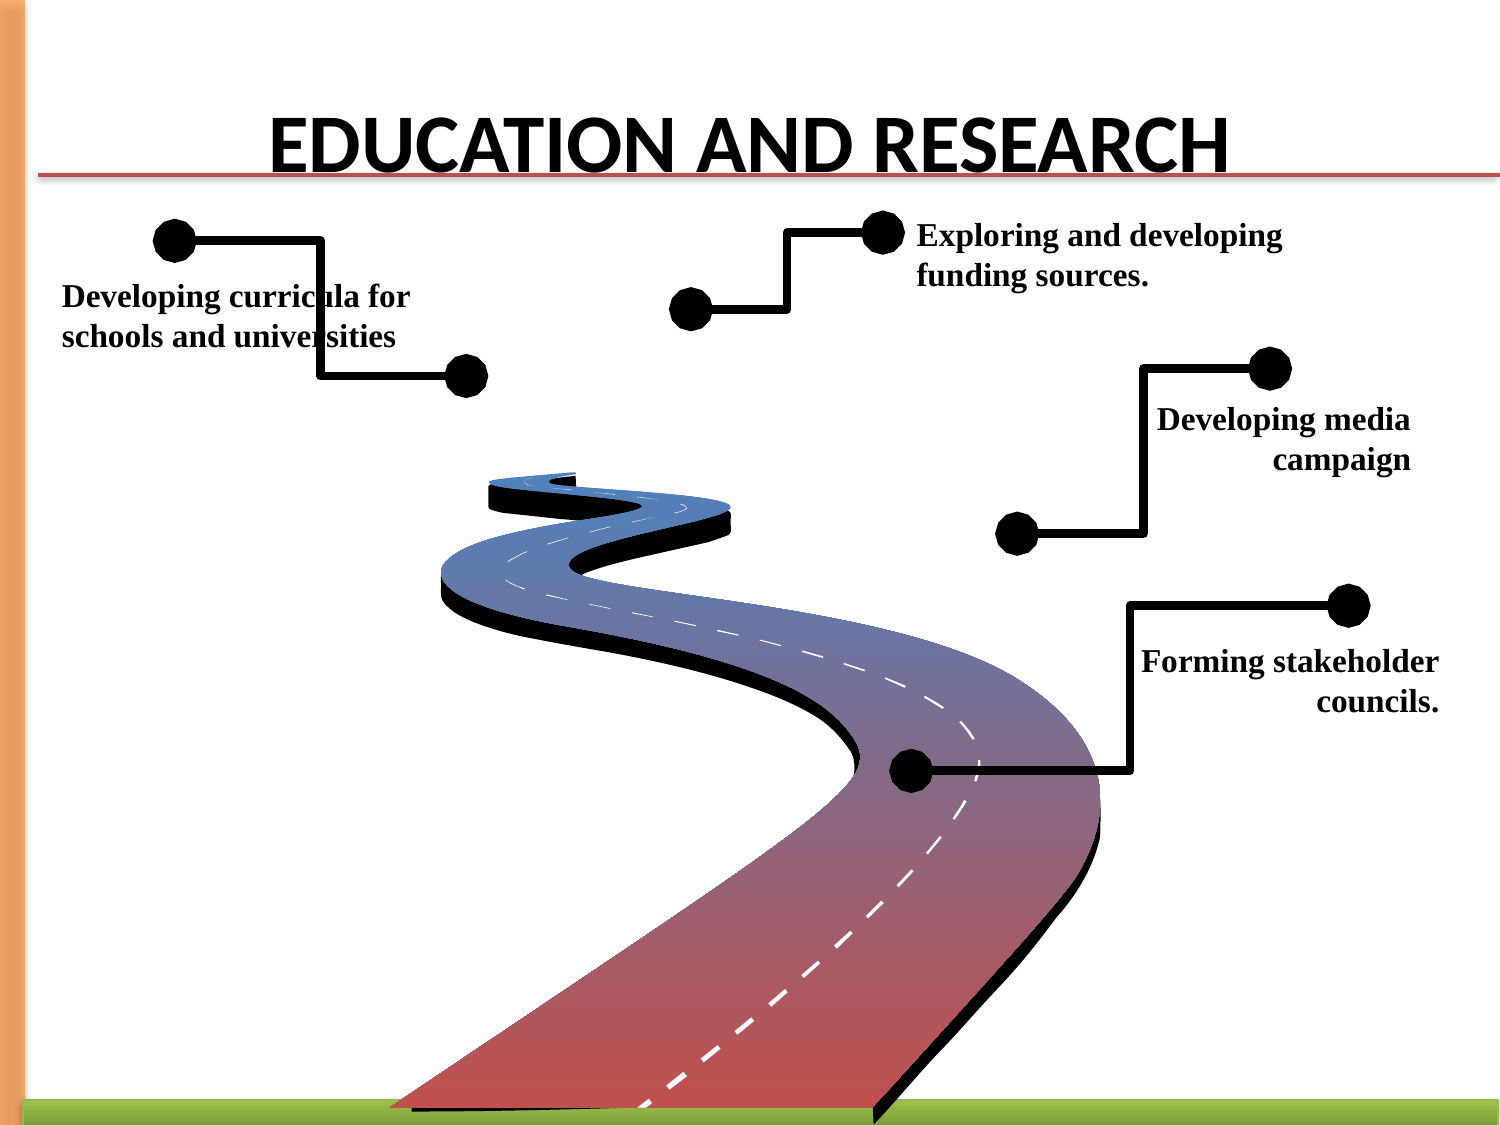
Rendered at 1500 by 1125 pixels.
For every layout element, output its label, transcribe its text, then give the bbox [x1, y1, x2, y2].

title EDUCATION AND RESEARCH [75, 45, 1425, 202]
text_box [46, 204, 1455, 1125]
